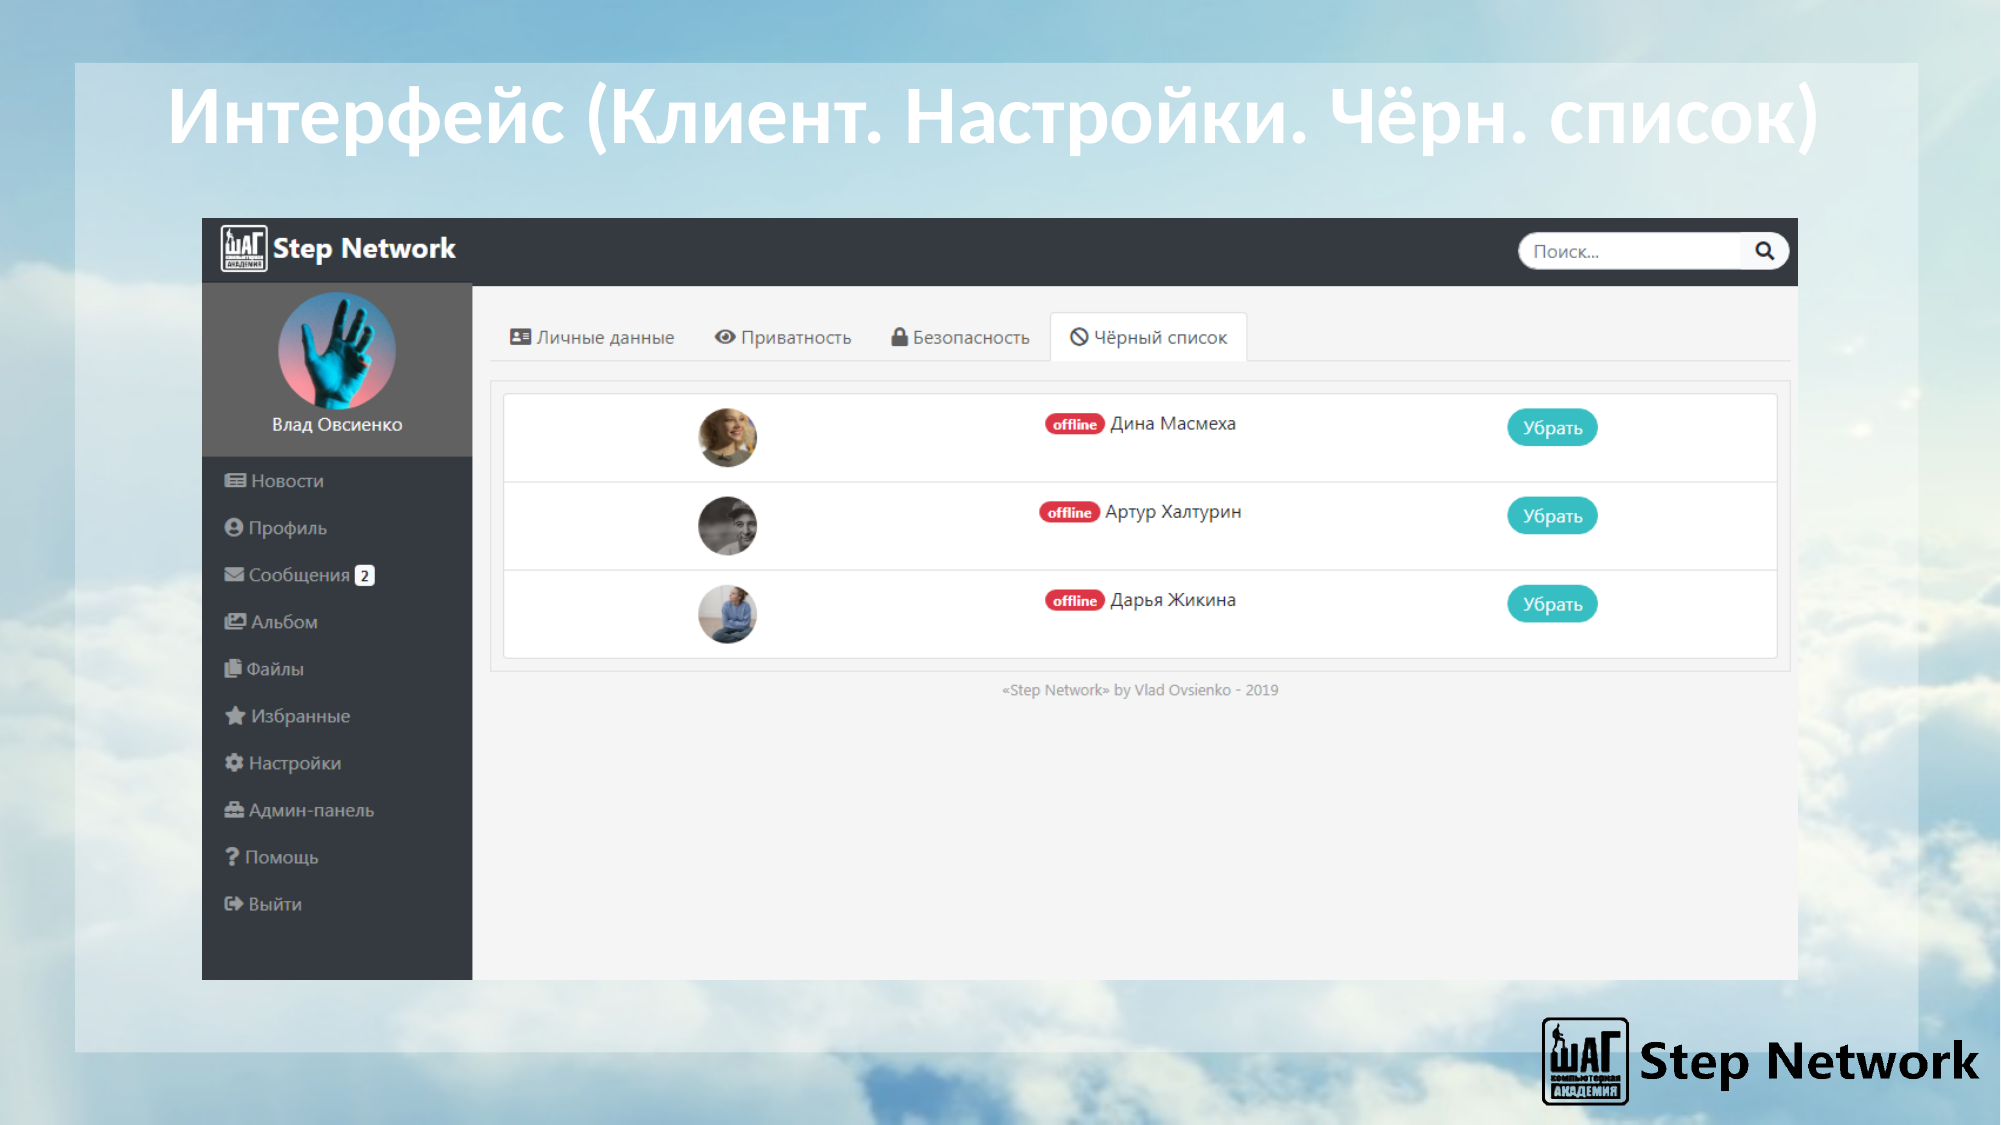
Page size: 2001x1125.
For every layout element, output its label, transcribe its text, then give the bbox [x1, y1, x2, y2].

picture [0, 0, 2001, 1125]
text_box [74, 62, 1919, 1053]
text_box Интерфейс (Клиент. Настройки. Чёрн. список) [134, 53, 1857, 168]
